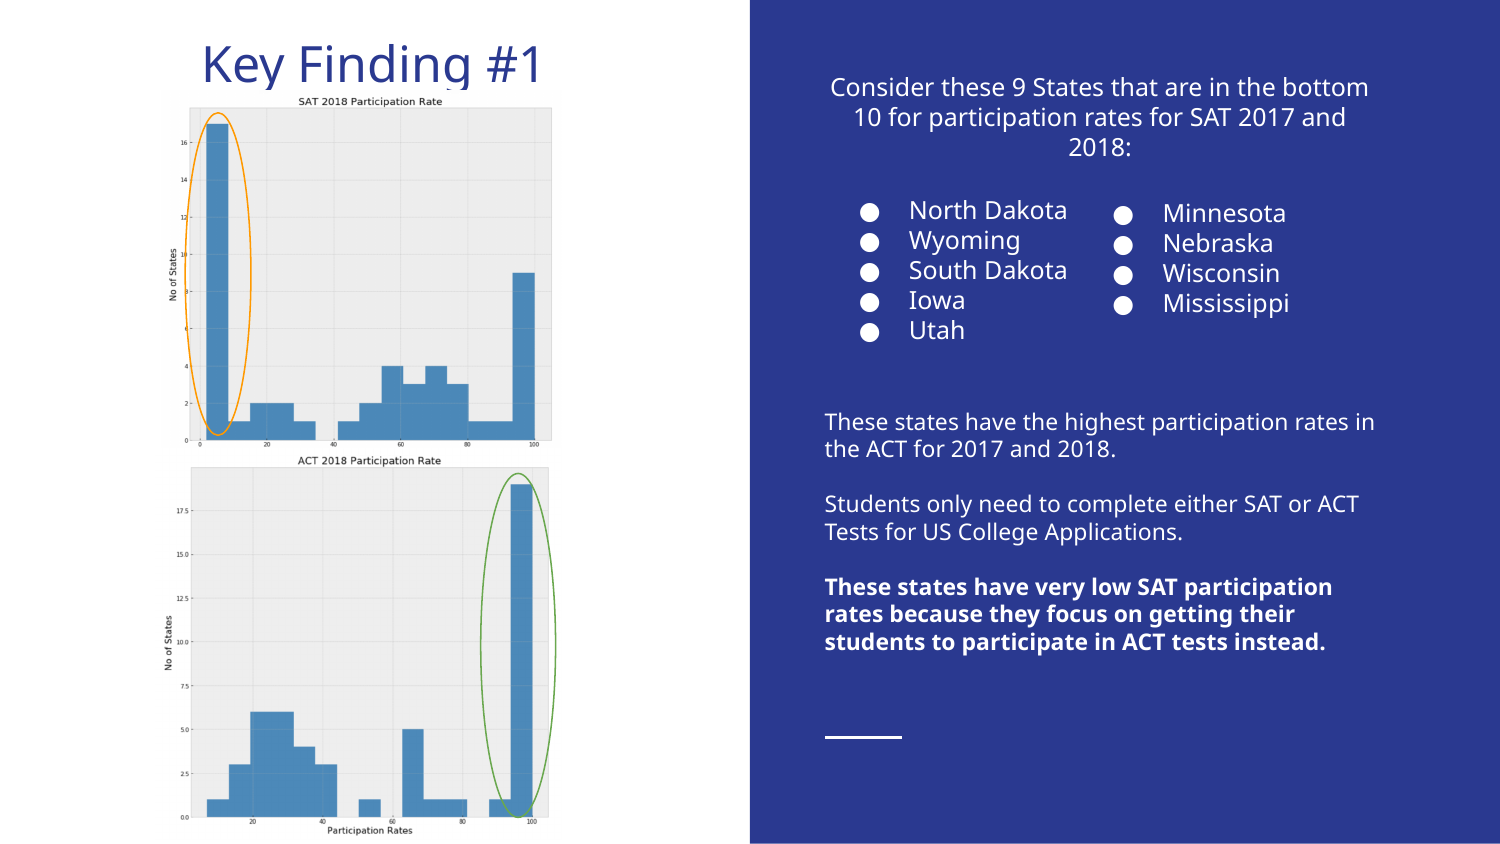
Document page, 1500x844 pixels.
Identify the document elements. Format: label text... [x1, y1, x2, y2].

picture [154, 90, 562, 840]
title Key Finding #1 [147, 6, 602, 108]
title Consider these 9 States that are in the bottom 10 for participation rates for SAT 2017 and 2018: [813, 90, 1388, 177]
title Minnesota Nebraska Wisconsin Mississippi [1072, 196, 1326, 333]
title North Dakota Wyoming South Dakota Iowa Utah [819, 188, 1088, 360]
title These states have the highest participation rates in the ACT for 2017 and 2018. Students only need to complete either SAT or ACT Tests for US College Applications. These states have very low SAT participation rates because they focus on getting their students to participate in ACT tests instead. [809, 404, 1412, 670]
